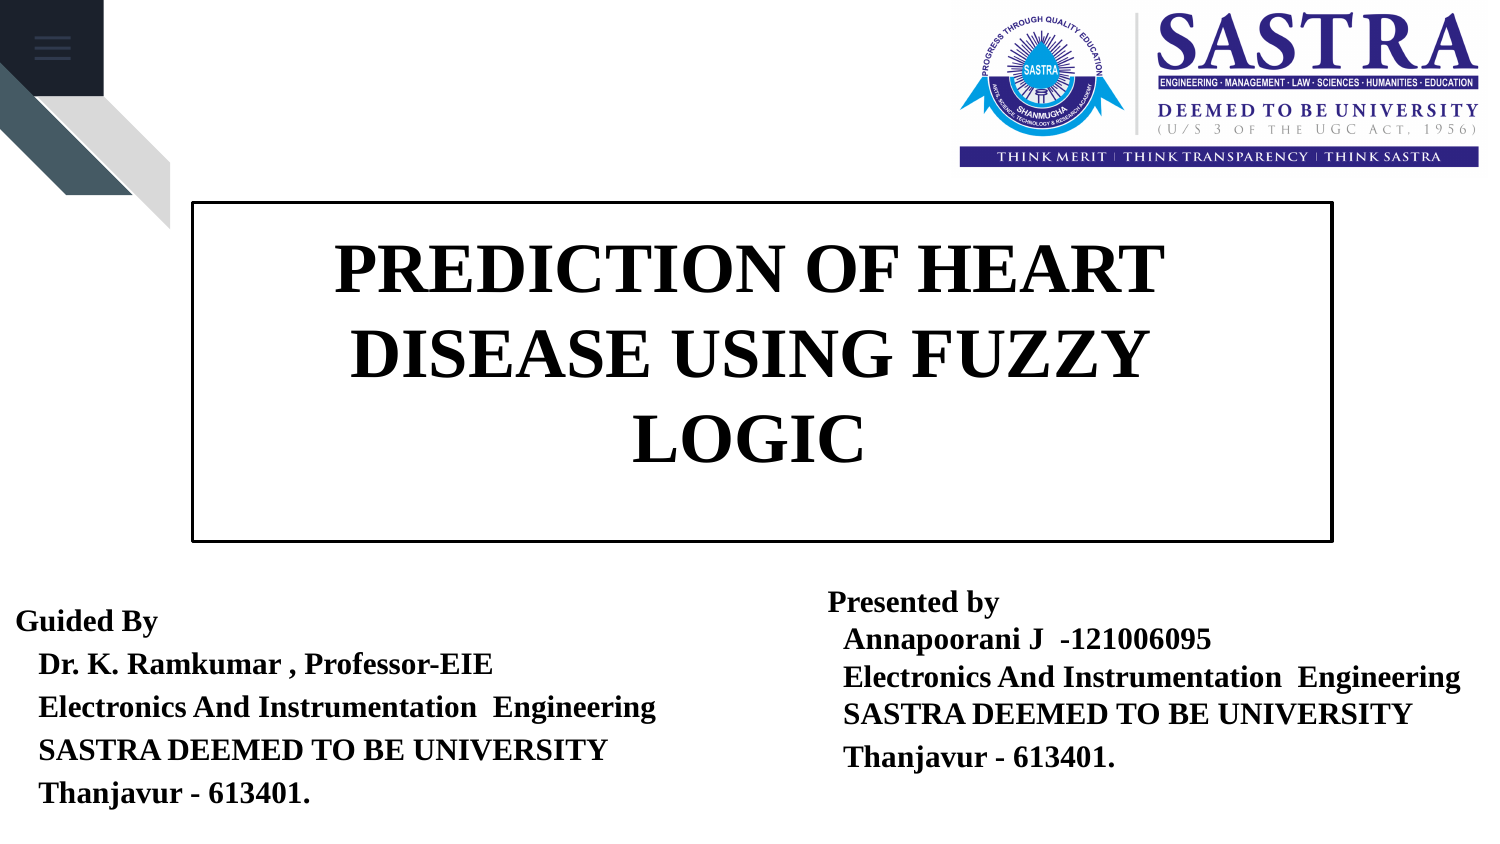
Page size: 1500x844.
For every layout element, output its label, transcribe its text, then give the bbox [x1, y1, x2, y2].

text_box [192, 202, 1332, 542]
text_box Guided By Dr. K. Ramkumar , Professor-EIE Electronics And Instrumentation Engineering SASTRA DEEMED TO BE UNIVERSITY Thanjavur - 613401. [0, 579, 722, 833]
text_box Presented by Annapoorani J -121006095 Electronics And Instrumentation Engineering SASTRA DEEMED TO BE UNIVERSITY Thanjavur - 613401. [812, 566, 1500, 820]
picture [950, 0, 1488, 178]
